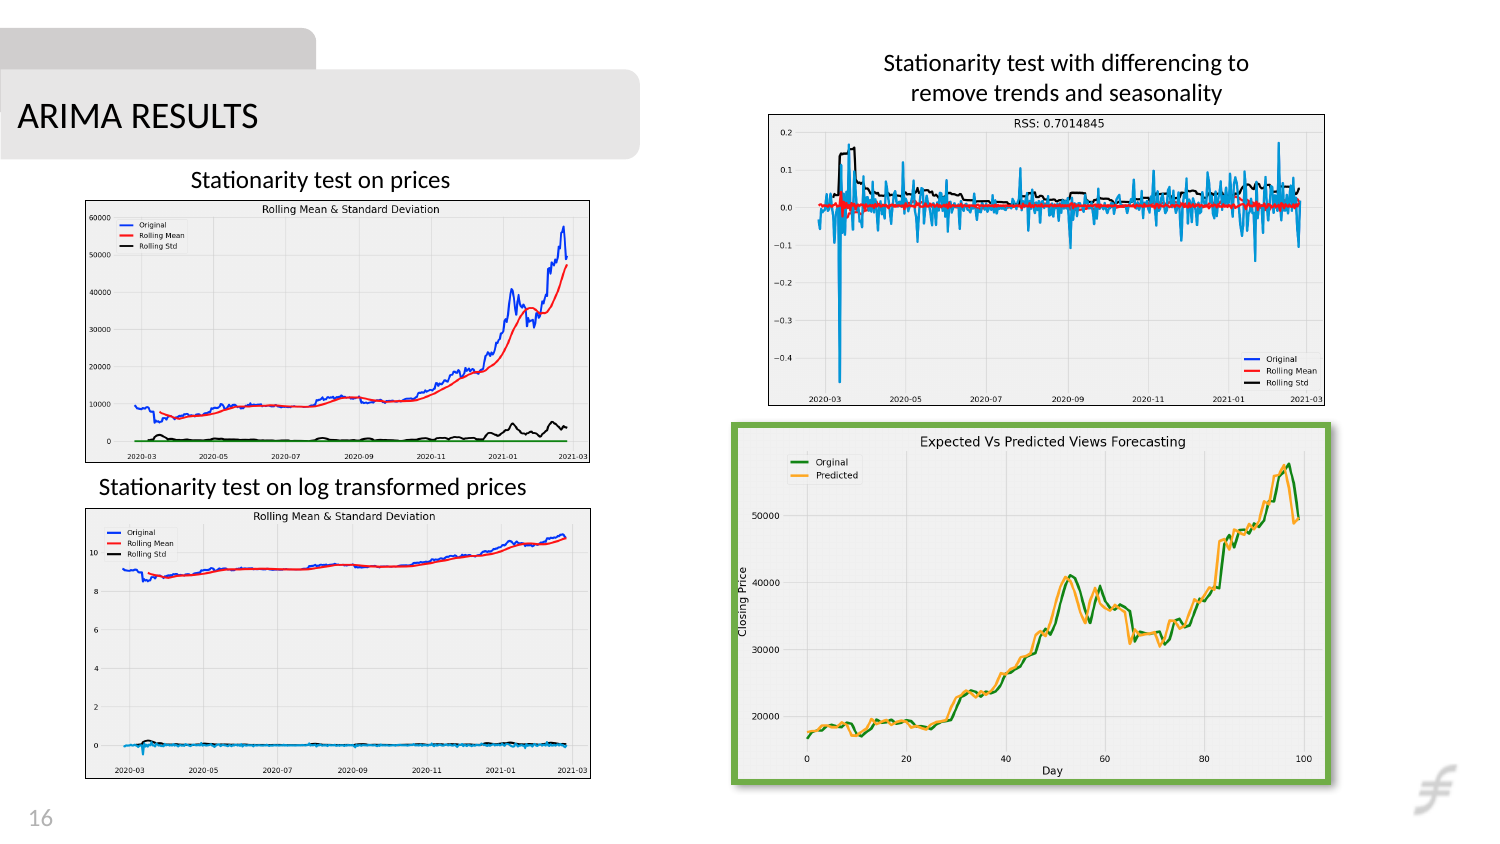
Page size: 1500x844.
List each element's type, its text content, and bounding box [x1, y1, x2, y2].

text_box [0, 26, 318, 68]
slide_number 16 [12, 793, 351, 839]
picture [737, 427, 1325, 779]
picture [85, 200, 590, 463]
picture [85, 508, 591, 779]
text_box ARIMA results [2, 83, 828, 144]
text_box [0, 68, 641, 161]
text_box Stationarity test on log transformed prices [78, 463, 554, 509]
picture [1361, 706, 1499, 844]
text_box Stationarity test on prices [85, 156, 562, 200]
text_box Stationarity test with differencing to remove trends and seasonality [828, 38, 1305, 114]
picture [768, 114, 1325, 406]
